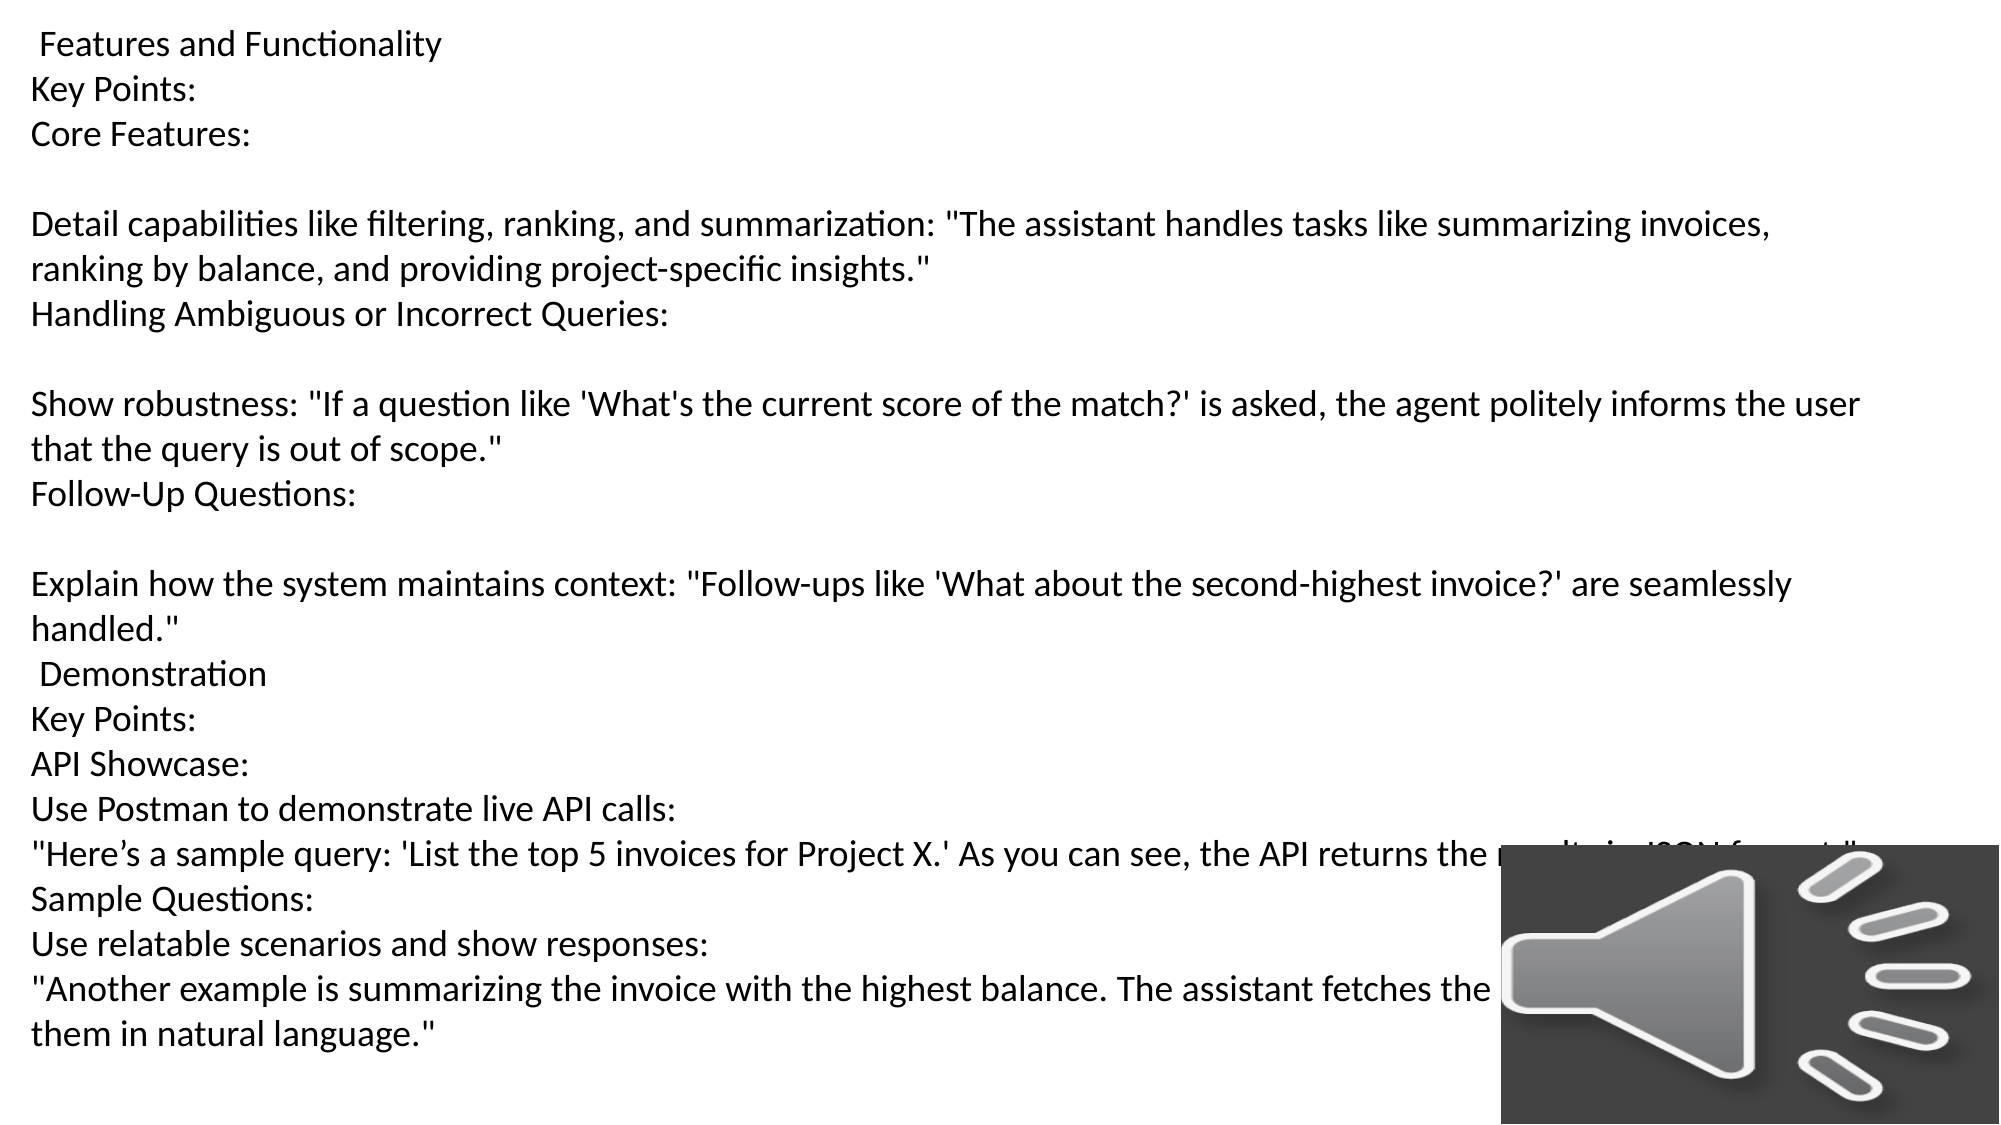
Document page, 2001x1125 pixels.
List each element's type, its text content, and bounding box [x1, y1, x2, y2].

text_box Features and Functionality Key Points: Core Features: Detail capabilities like filtering, ranking, and summarization: "The assistant handles tasks like summarizing invoices, ranking by balance, and providing project-specific insights." Handling Ambiguous or Incorrect Queries: Show robustness: "If a question like 'What's the current score of the match?' is asked, the agent politely informs the user that the query is out of scope." Follow-Up Questions: Explain how the system maintains context: "Follow-ups like 'What about the second-highest invoice?' are seamlessly handled." Demonstration Key Points: API Showcase: Use Postman to demonstrate live API calls: "Here’s a sample query: 'List the top 5 invoices for Project X.' As you can see, the API returns the results in JSON format." Sample Questions: Use relatable scenarios and show responses: "Another example is summarizing the invoice with the highest balance. The assistant fetches the details and presents them in natural language." [16, 11, 1897, 1106]
picture [1499, 843, 2000, 1125]
